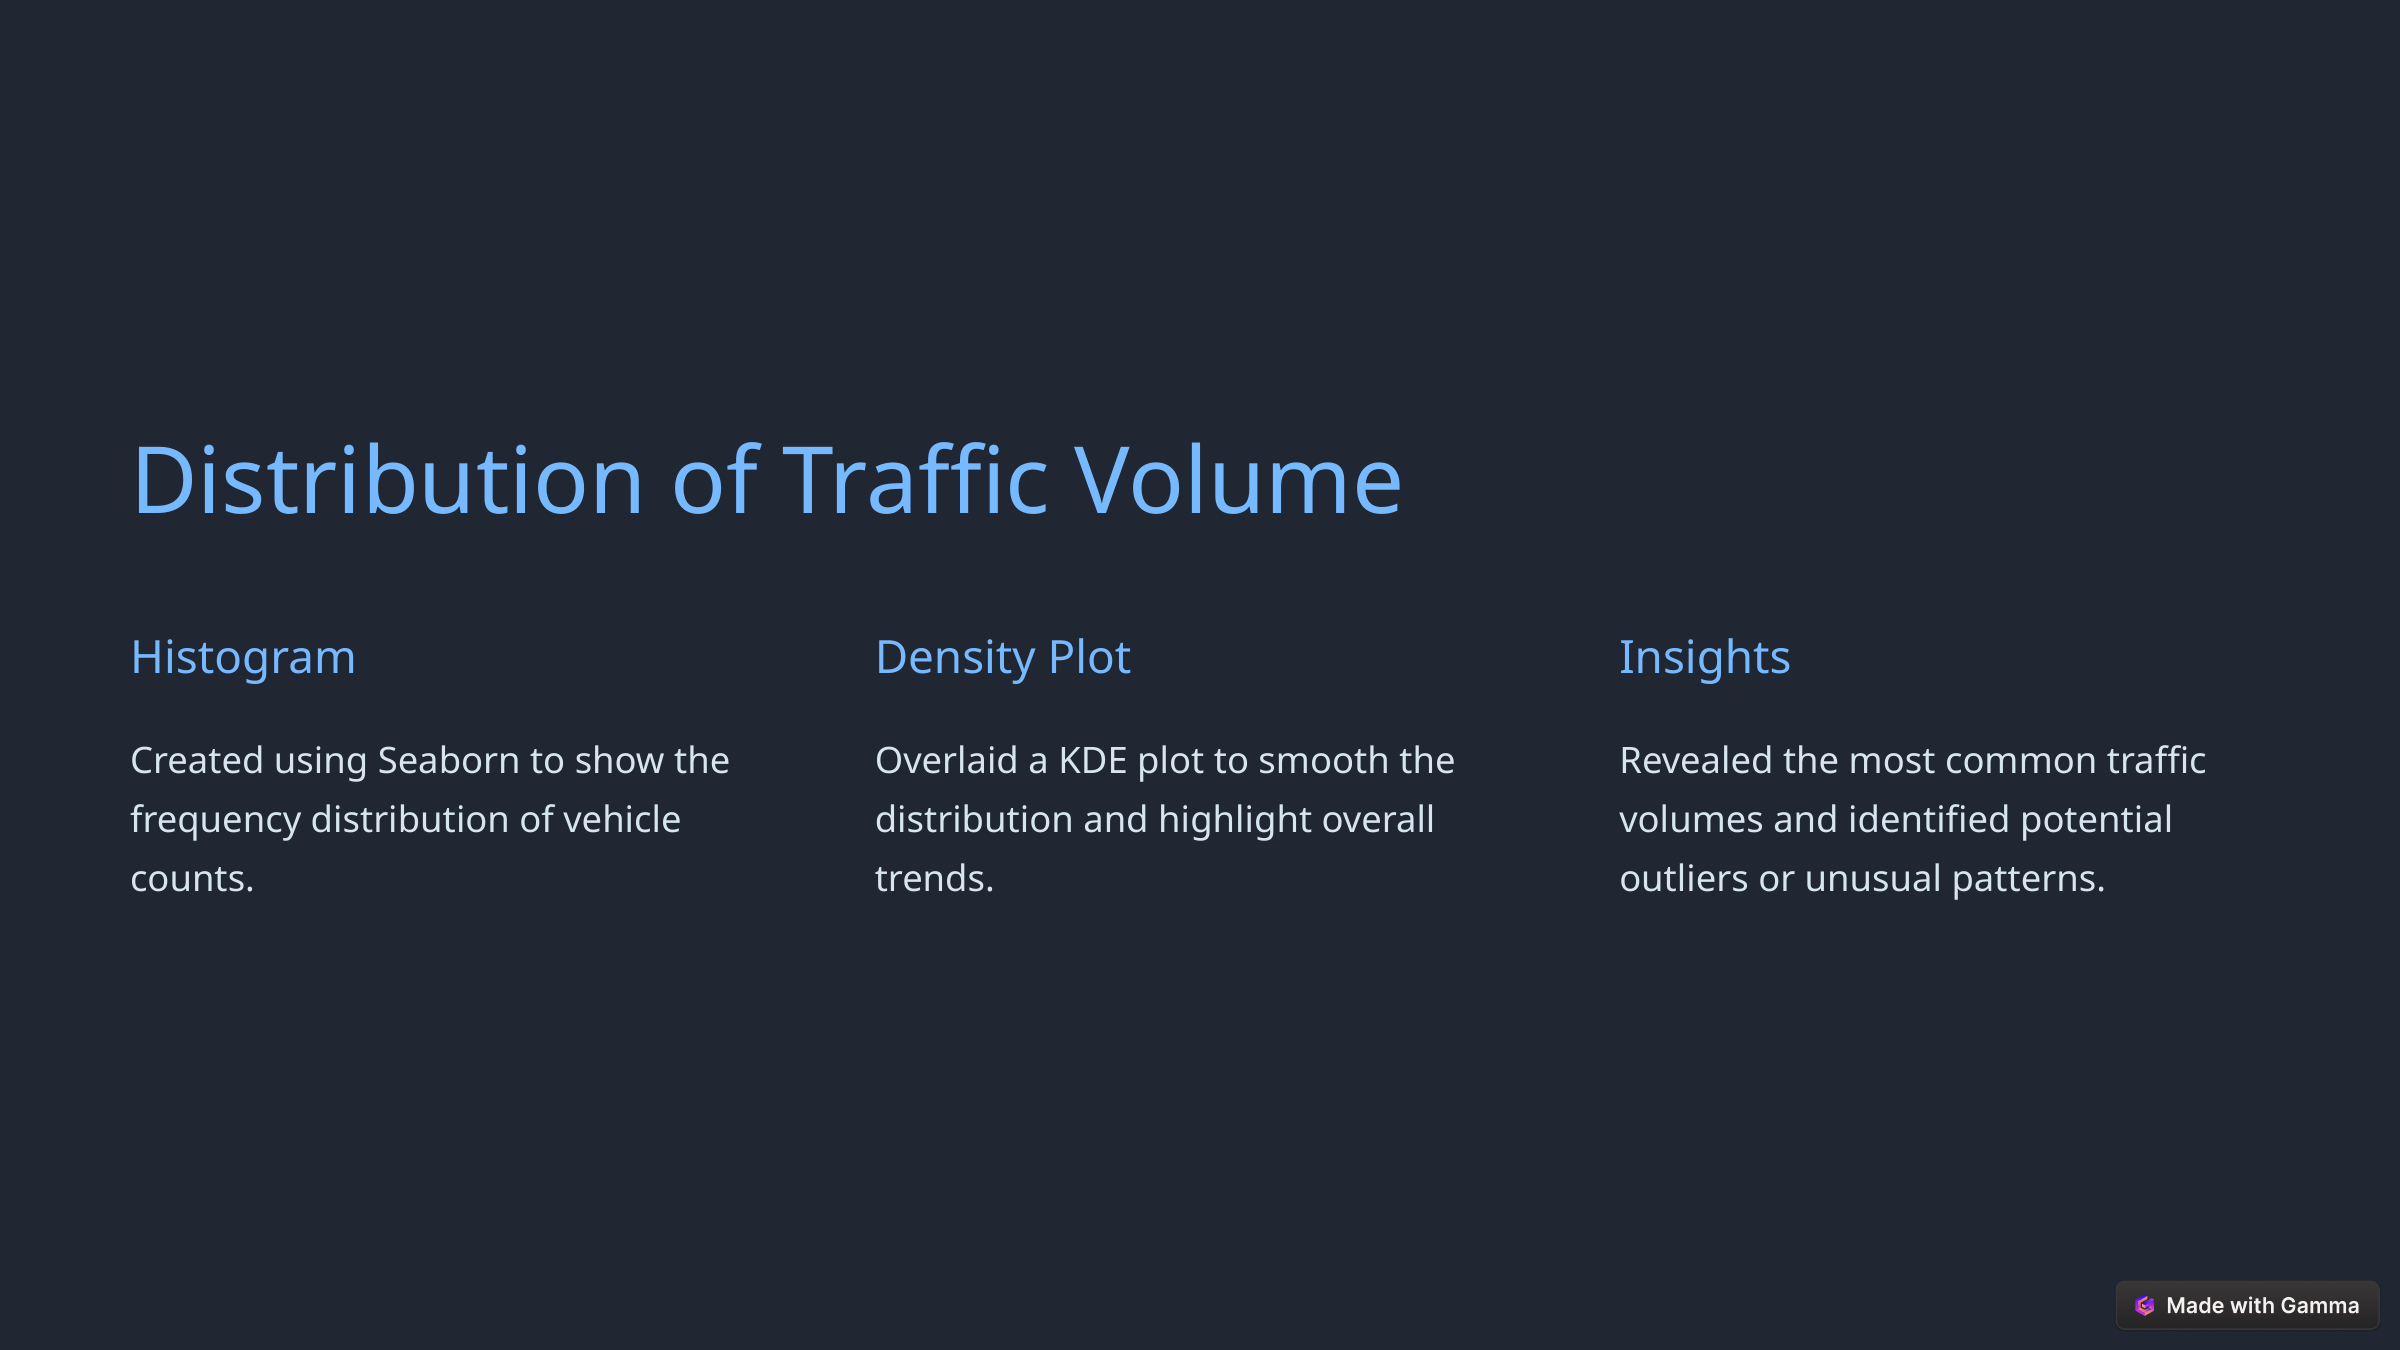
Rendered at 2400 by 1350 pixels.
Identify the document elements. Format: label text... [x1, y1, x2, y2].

text_box Density Plot [874, 625, 1340, 684]
text_box Revealed the most common traffic volumes and identified potential outliers or unusual patterns. [1619, 721, 2272, 900]
text_box Created using Seaborn to show the frequency distribution of vehicle counts. [130, 721, 783, 900]
text_box Insights [1619, 625, 2085, 684]
picture [2106, 1271, 2389, 1339]
text_box Distribution of Traffic Volume [130, 416, 1438, 533]
text_box Histogram [130, 625, 596, 684]
text_box Overlaid a KDE plot to smooth the distribution and highlight overall trends. [874, 721, 1528, 841]
